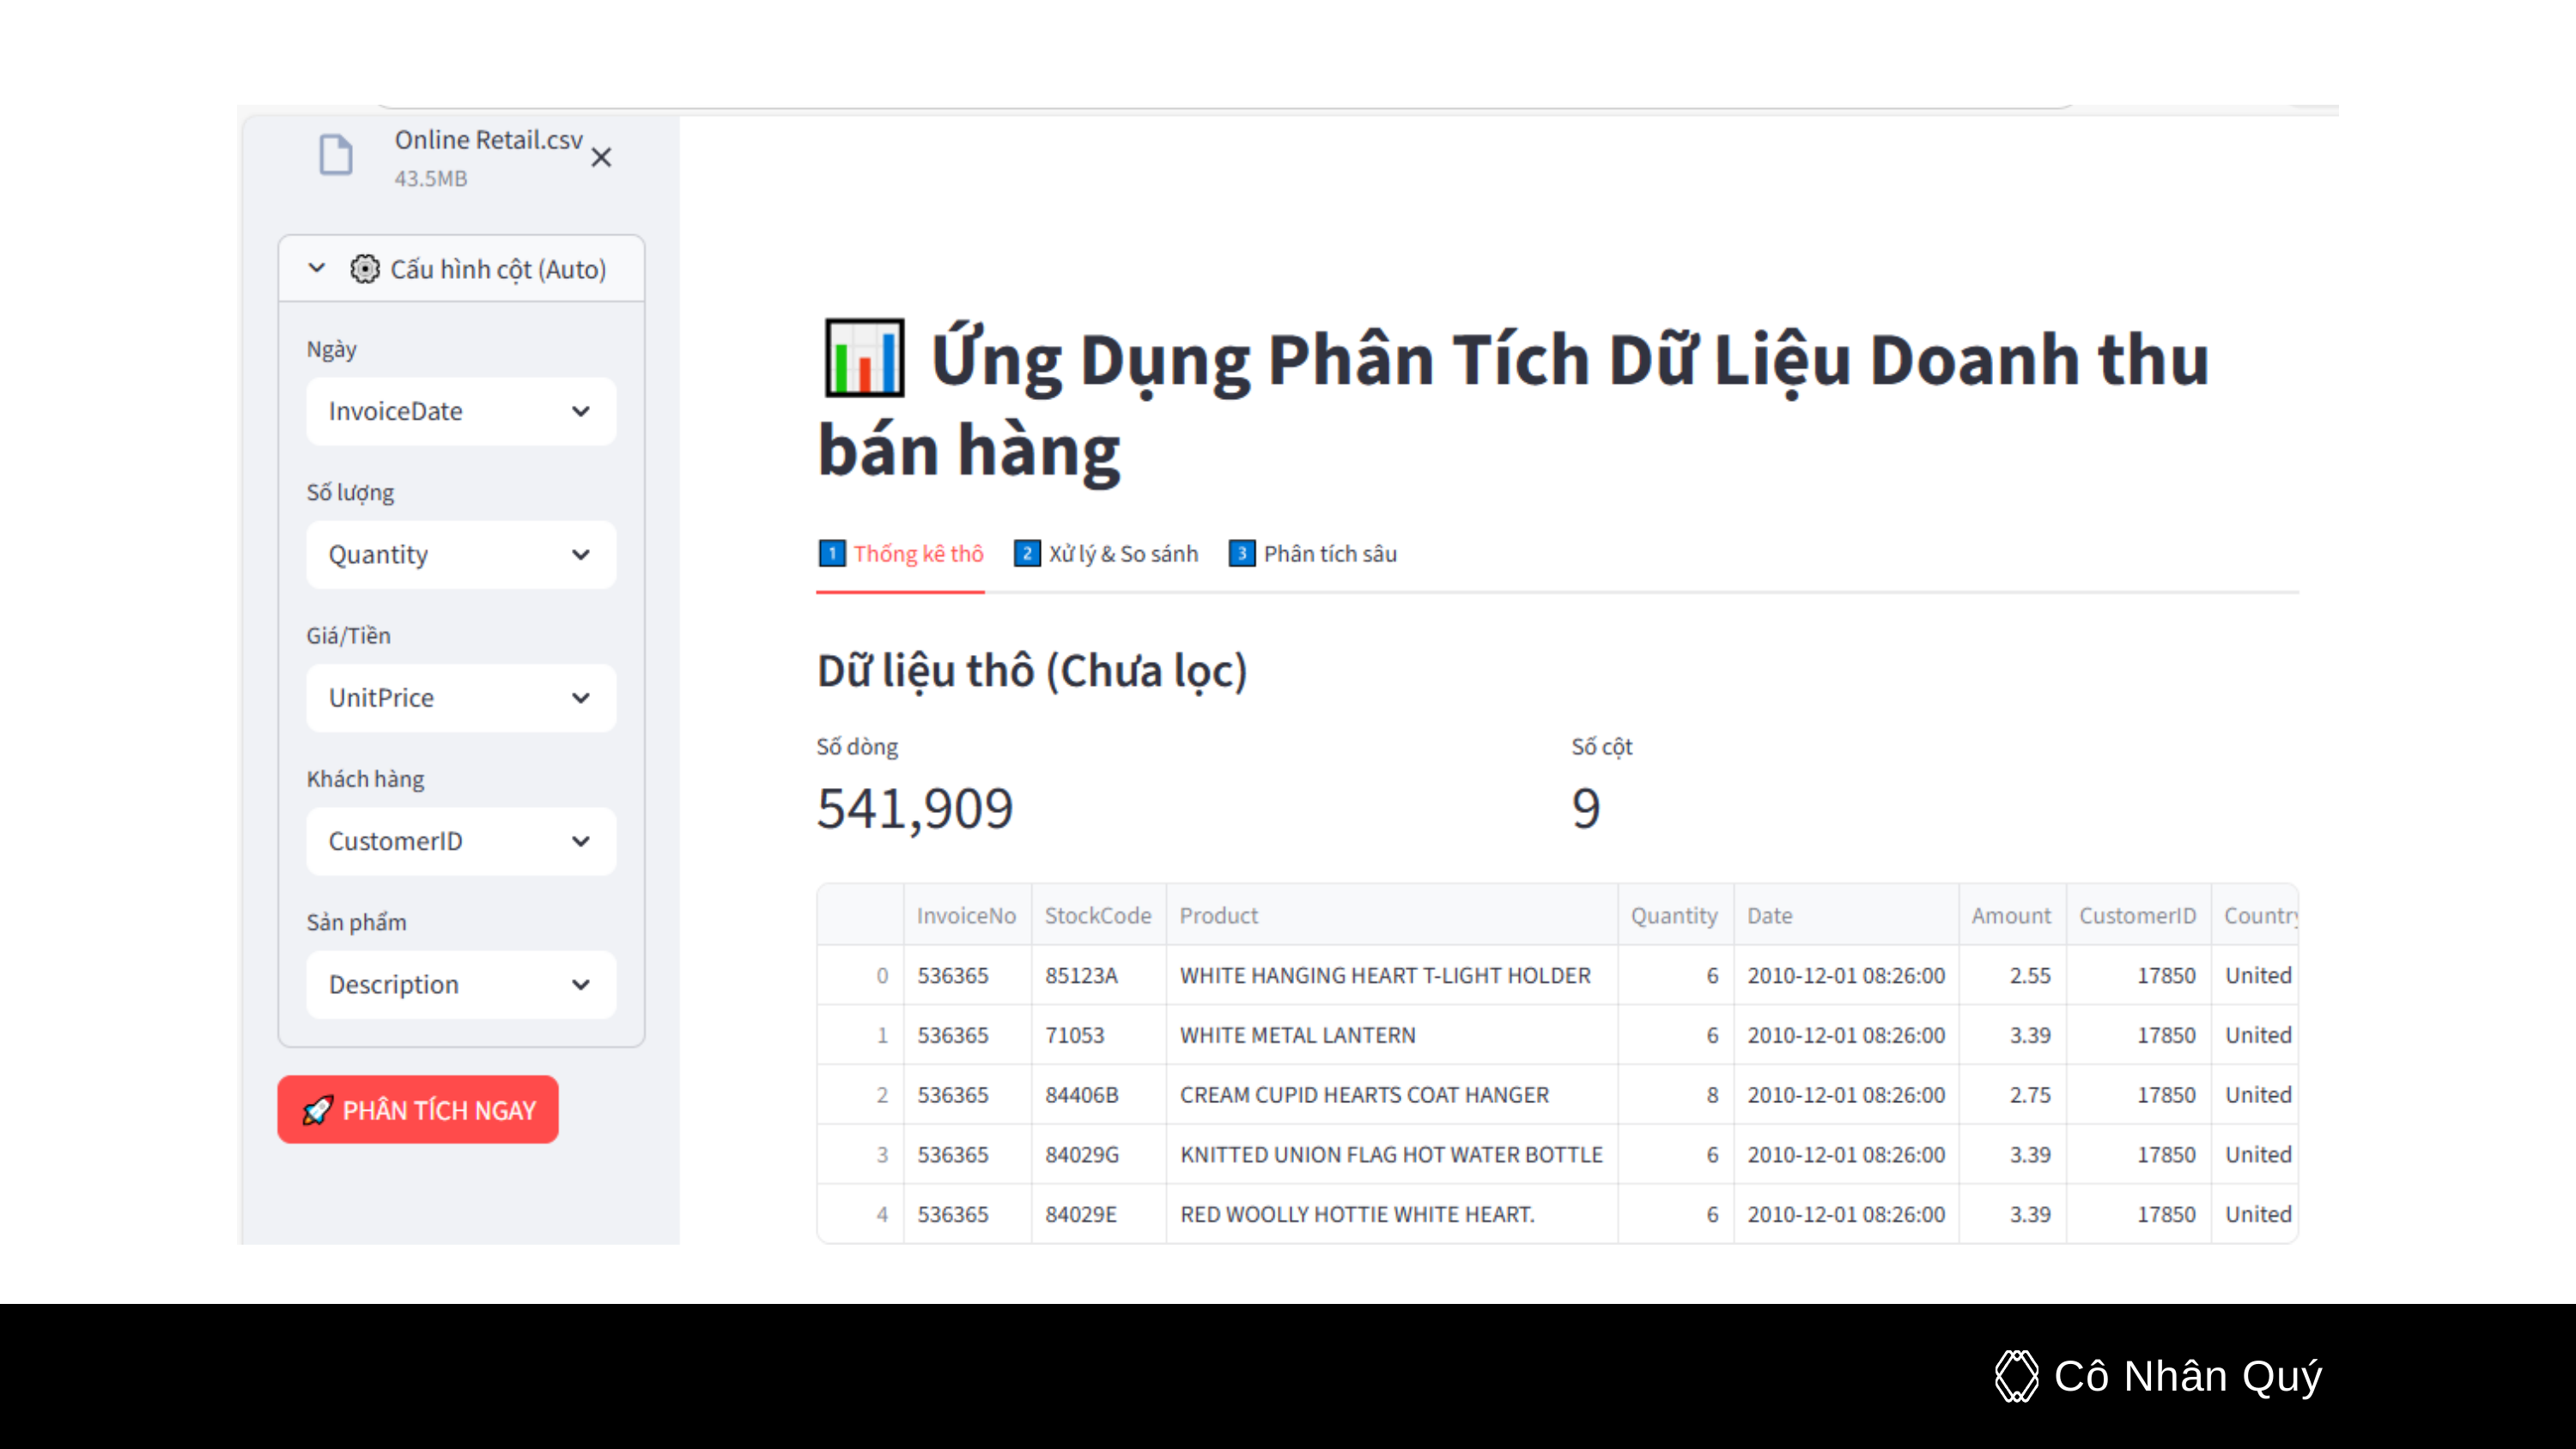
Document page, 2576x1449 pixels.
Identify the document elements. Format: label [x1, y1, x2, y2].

text_box [1995, 1349, 2432, 1403]
text_box [237, 105, 2339, 1246]
text_box [0, 1303, 2576, 1449]
